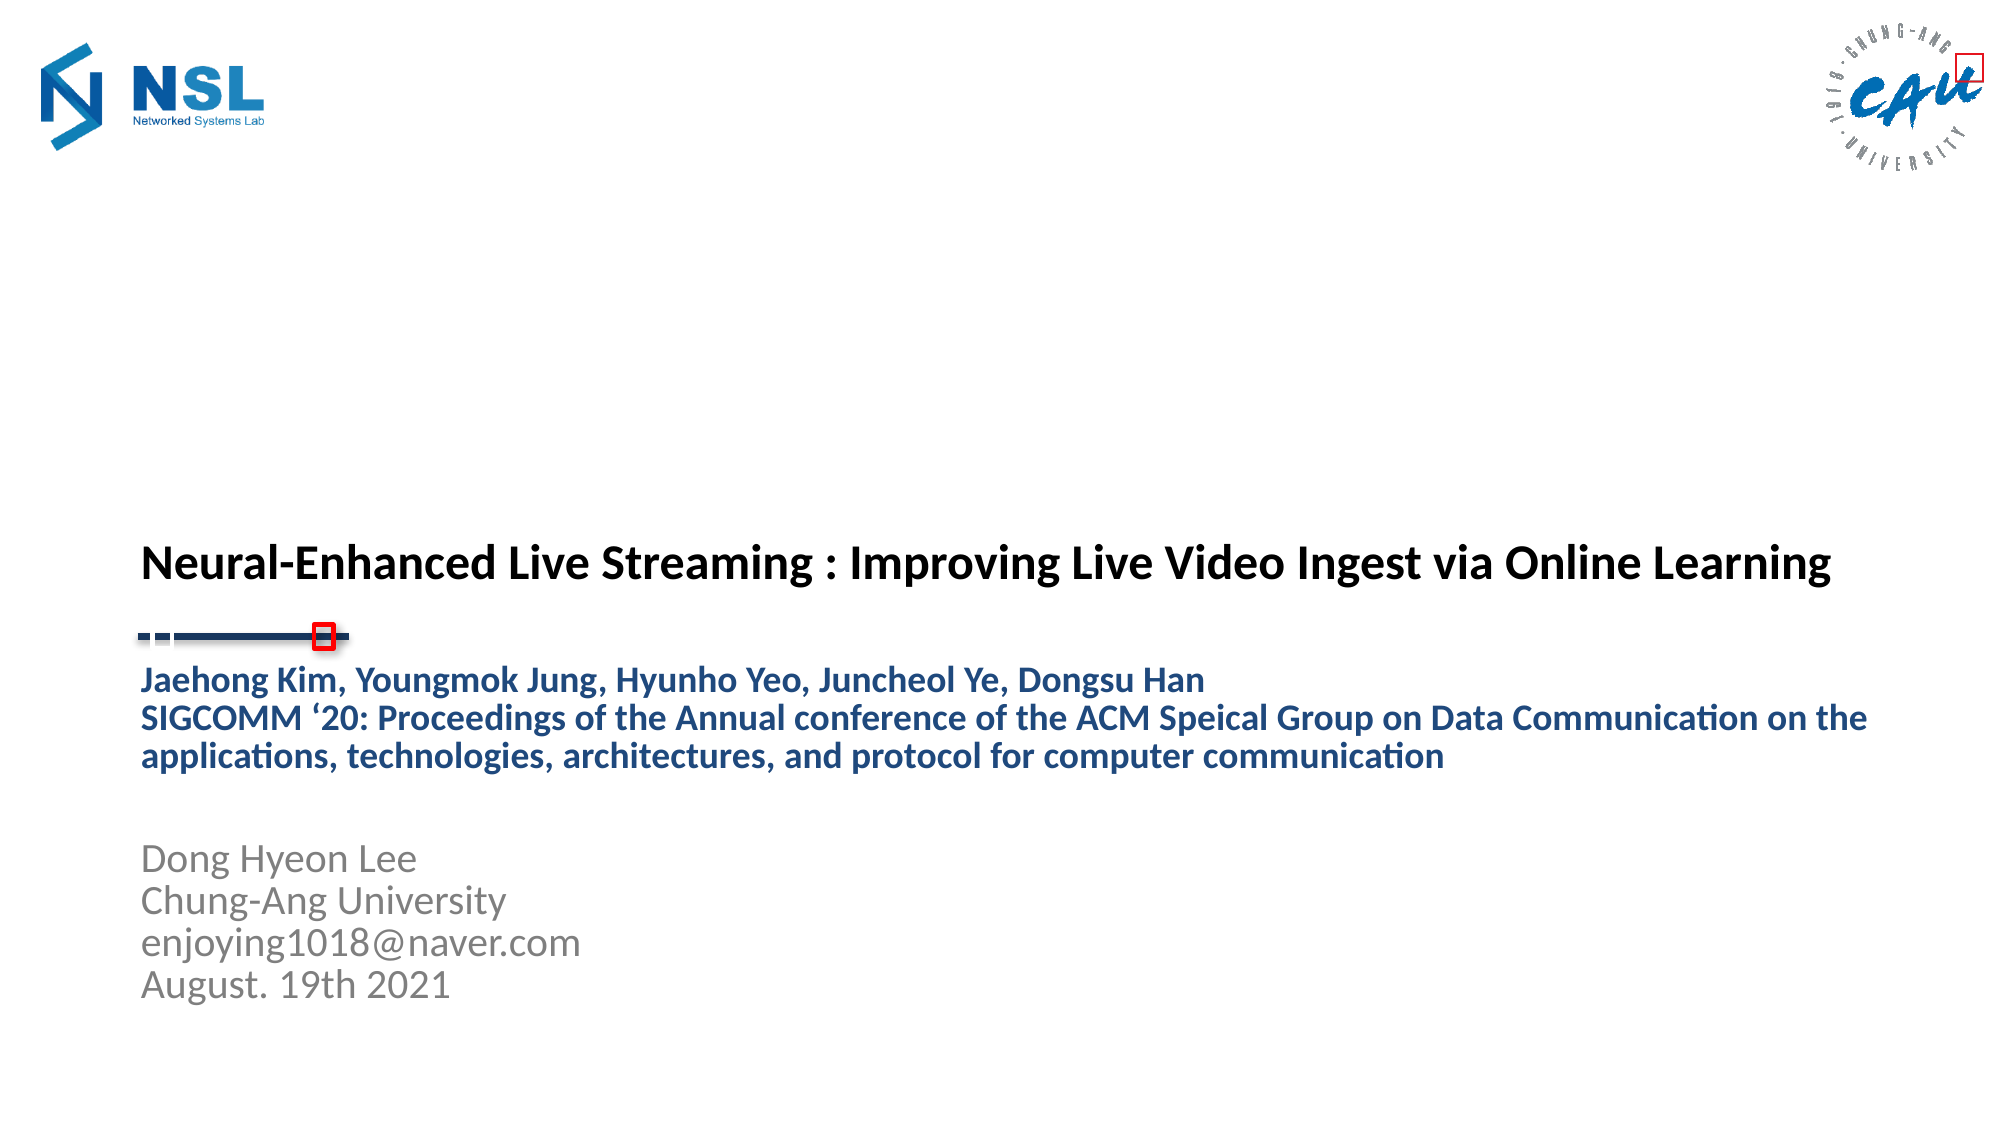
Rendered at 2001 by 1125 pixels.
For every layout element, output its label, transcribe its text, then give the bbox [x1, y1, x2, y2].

picture [1826, 23, 1984, 171]
text_box [313, 624, 334, 635]
text_box [152, 624, 173, 635]
text_box [313, 644, 334, 649]
text_box [152, 644, 173, 649]
subtitle Jaehong Kim, Youngmok Jung, Hyunho Yeo, Juncheol Ye, Dongsu Han SIGCOMM ‘20: Proceedings of the Annual conference of the ACM Speical Group on Data Communication on the applications, technologies, architectures, and protocol for computer communication [125, 656, 1898, 834]
picture [41, 42, 265, 152]
list Dong Hyeon Lee Chung-Ang University enjoying1018@naver.com August. 19th 2021 [125, 834, 1898, 1035]
title Neural-Enhanced Live Streaming : Improving Live Video Ingest via Online Learning [125, 525, 1906, 609]
